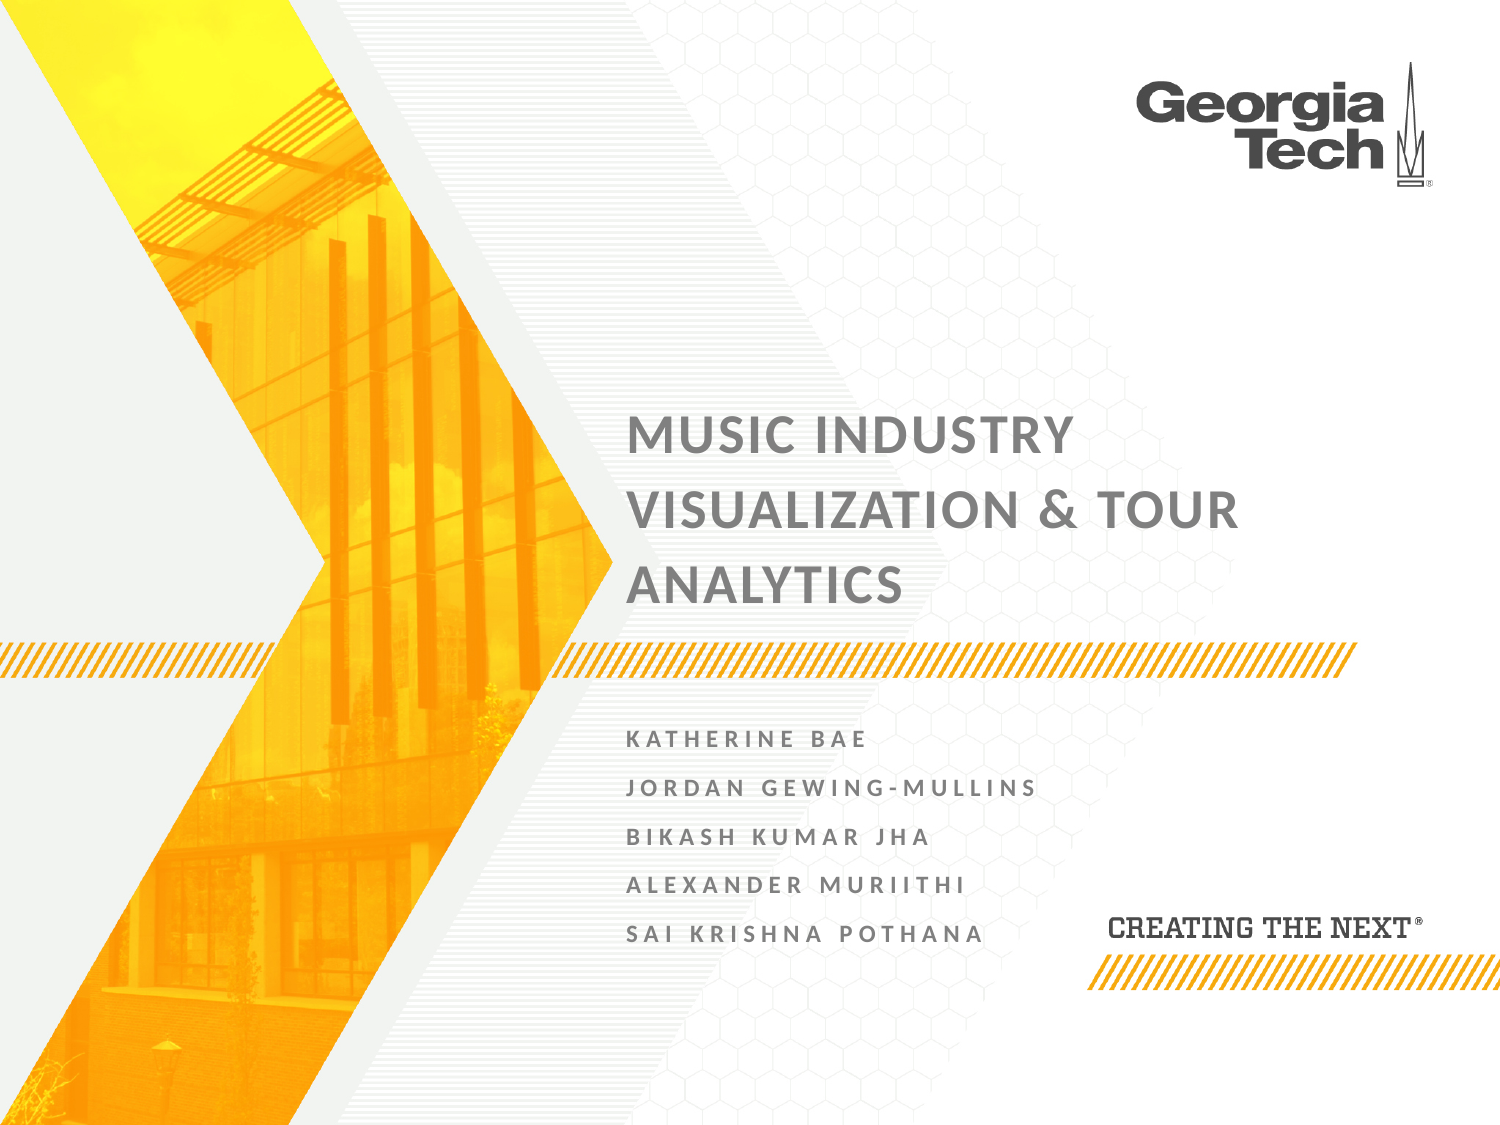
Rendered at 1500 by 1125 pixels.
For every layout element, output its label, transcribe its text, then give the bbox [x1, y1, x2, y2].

picture [0, 0, 1500, 1125]
subtitle Katherine Bae Jordan Gewing-Mullins Bikash Kumar Jha Alexander Muriithi Sai Krishna Pothana [611, 701, 1448, 899]
title Music Industry Visualization & Tour Analytics [611, 255, 1448, 623]
